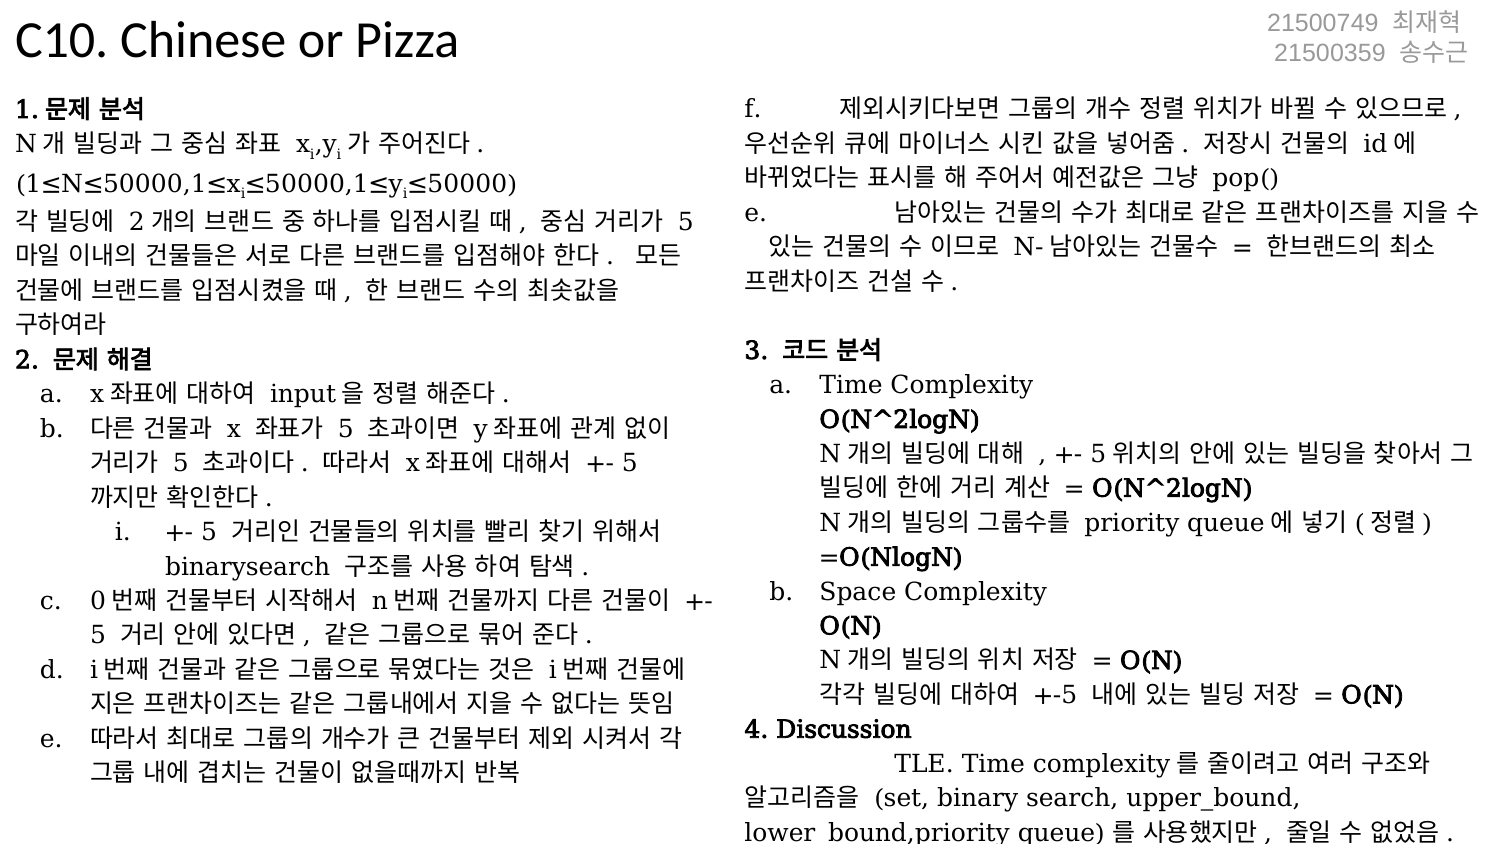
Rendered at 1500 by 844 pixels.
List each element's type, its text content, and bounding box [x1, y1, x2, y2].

text_box C10. Chinese or Pizza [0, 0, 1210, 74]
text_box f. 제외시키다보면 그룹의 개수 정렬 위치가 바뀔 수 있으므로, 우선순위 큐에 마이너스 시킨 값을 넣어줌. 저장시 건물의 id에 바뀌었다는 표시를 해 주어서 예전값은 그냥 pop() e. 남아있는 건물의 수가 최대로 같은 프랜차이즈를 지을 수 있는 건물의 수 이므로 N-남아있는 건물수 = 한브랜드의 최소 프랜차이즈 건설 수. 3. 코드 분석 Time Complexity O(N^2logN) N개의 빌딩에 대해 , +- 5위치의 안에 있는 빌딩을 찾아서 그 빌딩에 한에 거리 계산 = O(N^2logN) N개의 빌딩의 그룹수를 priority queue에 넣기(정렬) =O(NlogN) Space Complexity O(N) N개의 빌딩의 위치 저장 = O(N) 각각 빌딩에 대하여 +-5 내에 있는 빌딩 저장 = O(N) 4. Discussion TLE. Time complexity를 줄이려고 여러 구조와 알고리즘을 (set, binary search, upper_bound, lower_bound,priority queue)를 사용했지만, 줄일 수 없었음. [729, 73, 1500, 844]
text_box 21500749 최재혁 21500359 송수근 [1210, 12, 1484, 61]
text_box 1.문제 분석 N개 빌딩과 그 중심 좌표 xi,yi가 주어진다. (1≤N≤50000,1≤xi≤50000,1≤yi≤50000) 각 빌딩에 2개의 브랜드 중 하나를 입점시킬 때, 중심 거리가 5마일 이내의 건물들은 서로 다른 브랜드를 입점해야 한다. 모든 건물에 브랜드를 입점시켰을 때, 한 브랜드 수의 최솟값을 구하여라 2. 문제 해결 x좌표에 대하여 input을 정렬 해준다. 다른 건물과 x 좌표가 5 초과이면 y좌표에 관계 없이 거리가 5 초과이다. 따라서 x좌표에 대해서 +- 5 까지만 확인한다. +- 5 거리인 건물들의 위치를 빨리 찾기 위해서 binarysearch 구조를 사용 하여 탐색. 0번째 건물부터 시작해서 n번째 건물까지 다른 건물이 +- 5 거리 안에 있다면, 같은 그룹으로 묶어 준다. i번째 건물과 같은 그룹으로 묶였다는 것은 i번째 건물에 지은 프랜차이즈는 같은 그룹내에서 지을 수 없다는 뜻임 따라서 최대로 그룹의 개수가 큰 건물부터 제외 시켜서 각 그룹 내에 겹치는 건물이 없을때까지 반복 [0, 74, 729, 844]
